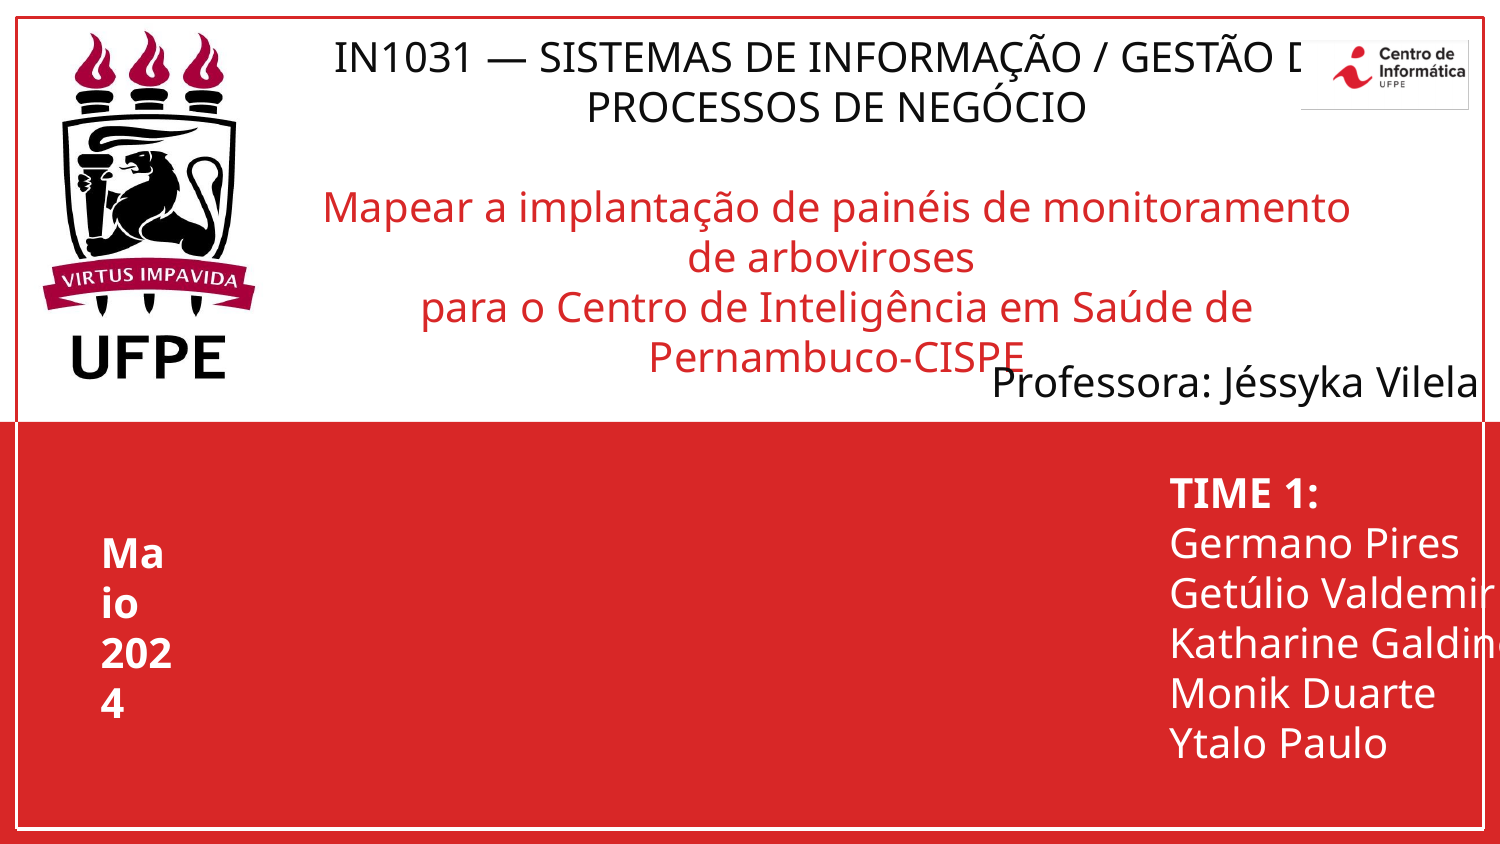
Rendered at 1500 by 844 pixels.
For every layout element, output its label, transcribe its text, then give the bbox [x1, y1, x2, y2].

title IN1031 — SISTEMAS DE INFORMAÇÃO / GESTÃO DE PROCESSOS DE NEGÓCIO Mapear a implantação de painéis de monitoramento de arboviroses para o Centro de Inteligência em Saúde de Pernambuco-CISPE [289, 160, 1385, 401]
text_box Professora: Jéssyka Vilela [976, 340, 1500, 411]
text_box Maio 2024 [85, 511, 191, 742]
text_box TIME 1: Germano Pires Getúlio Valdemir Katharine Galdino Monik Duarte Ytalo Paulo [1154, 451, 1500, 782]
picture [1301, 40, 1469, 110]
picture [30, 20, 266, 401]
